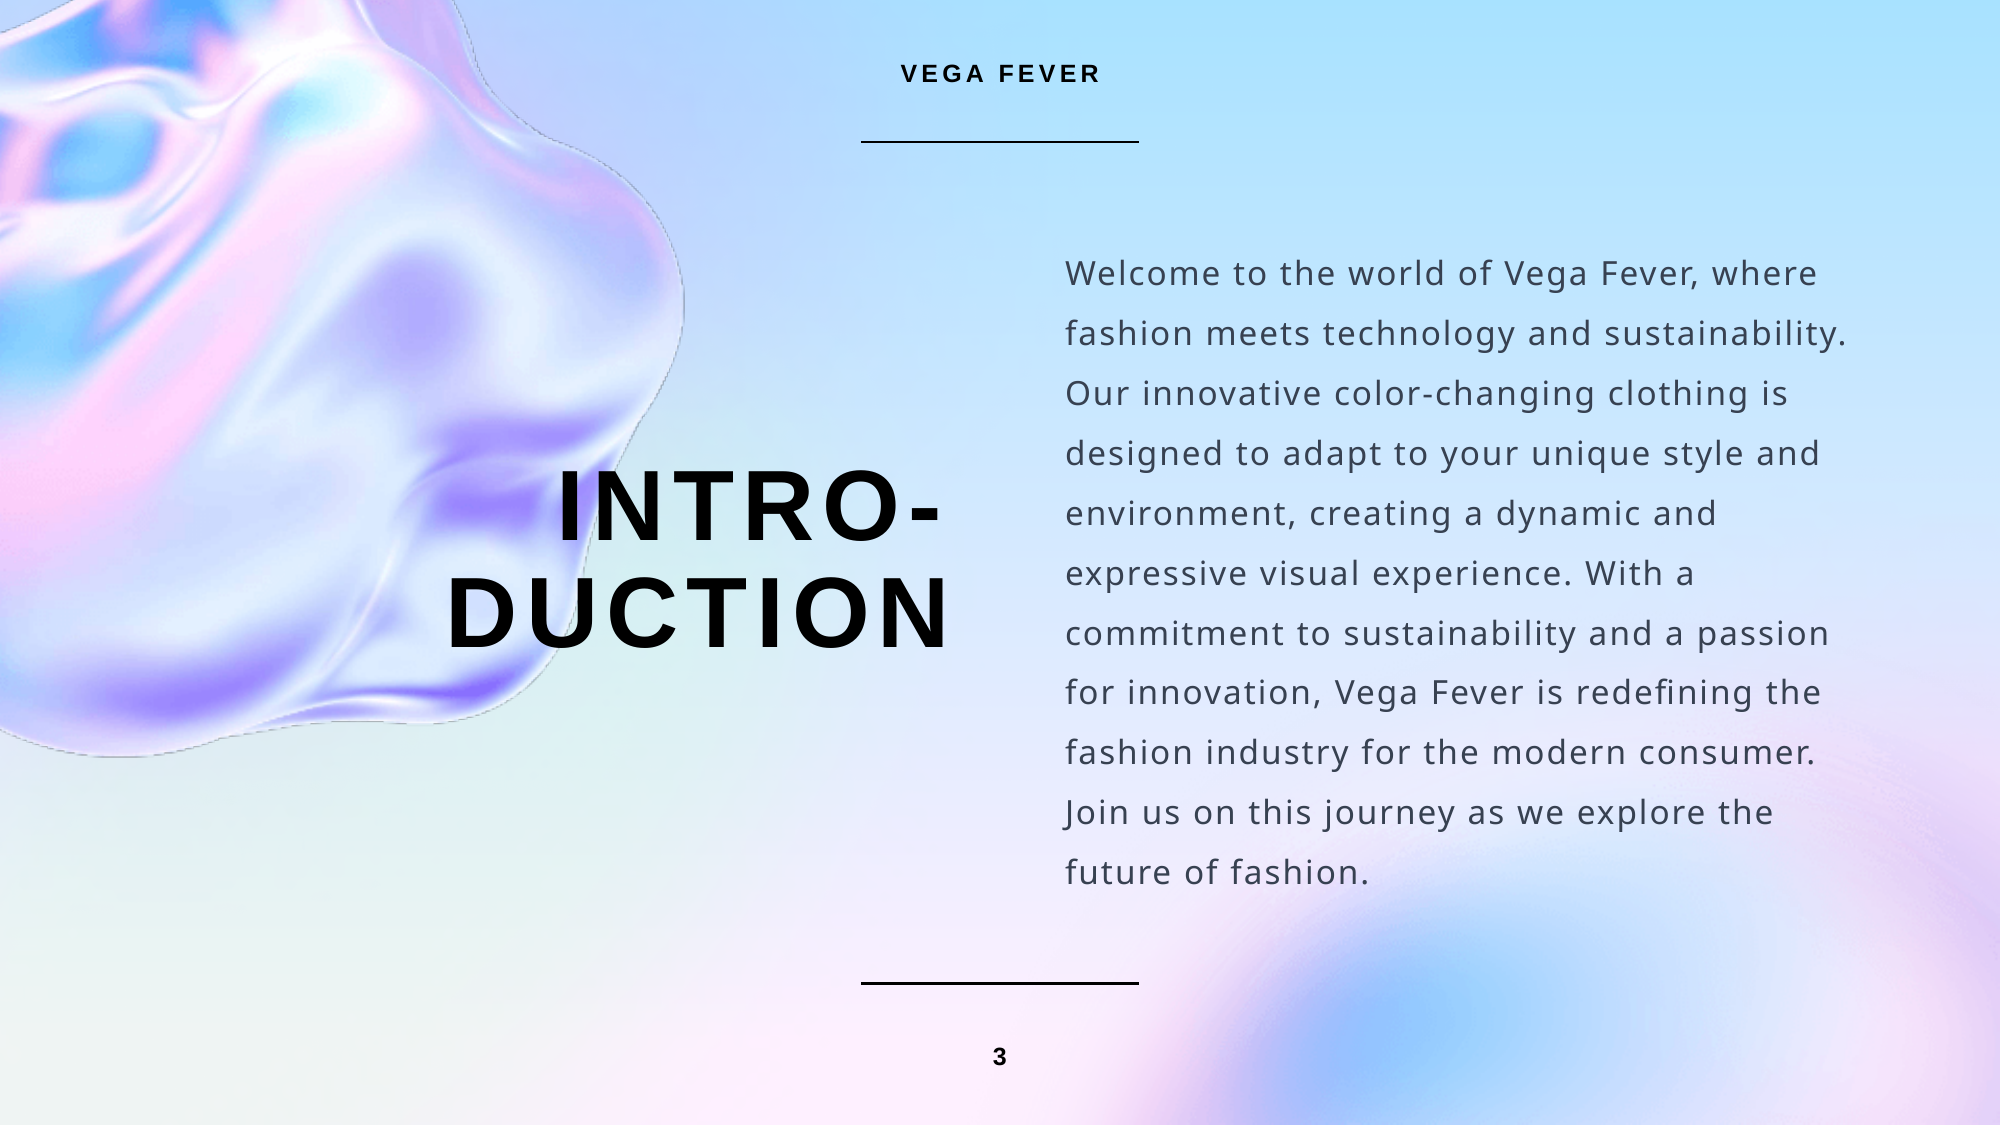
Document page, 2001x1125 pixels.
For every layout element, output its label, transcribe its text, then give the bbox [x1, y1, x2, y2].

footer VEGA FEVER [662, 1, 1338, 143]
picture [0, 0, 2000, 1125]
slide_number 3 [662, 985, 1338, 1125]
title INTRO-DUCTION [100, 199, 951, 924]
list Welcome to the world of Vega Fever, where fashion meets technology and sustainability. Our innovative color-changing clothing is designed to adapt to your unique style and environment, creating a dynamic and expressive visual experience. With a commitment to sustainability and a passion for innovation, Vega Fever is redefining the fashion industry for the modern consumer. Join us on this journey as we explore the future of fashion. [1050, 199, 1901, 924]
